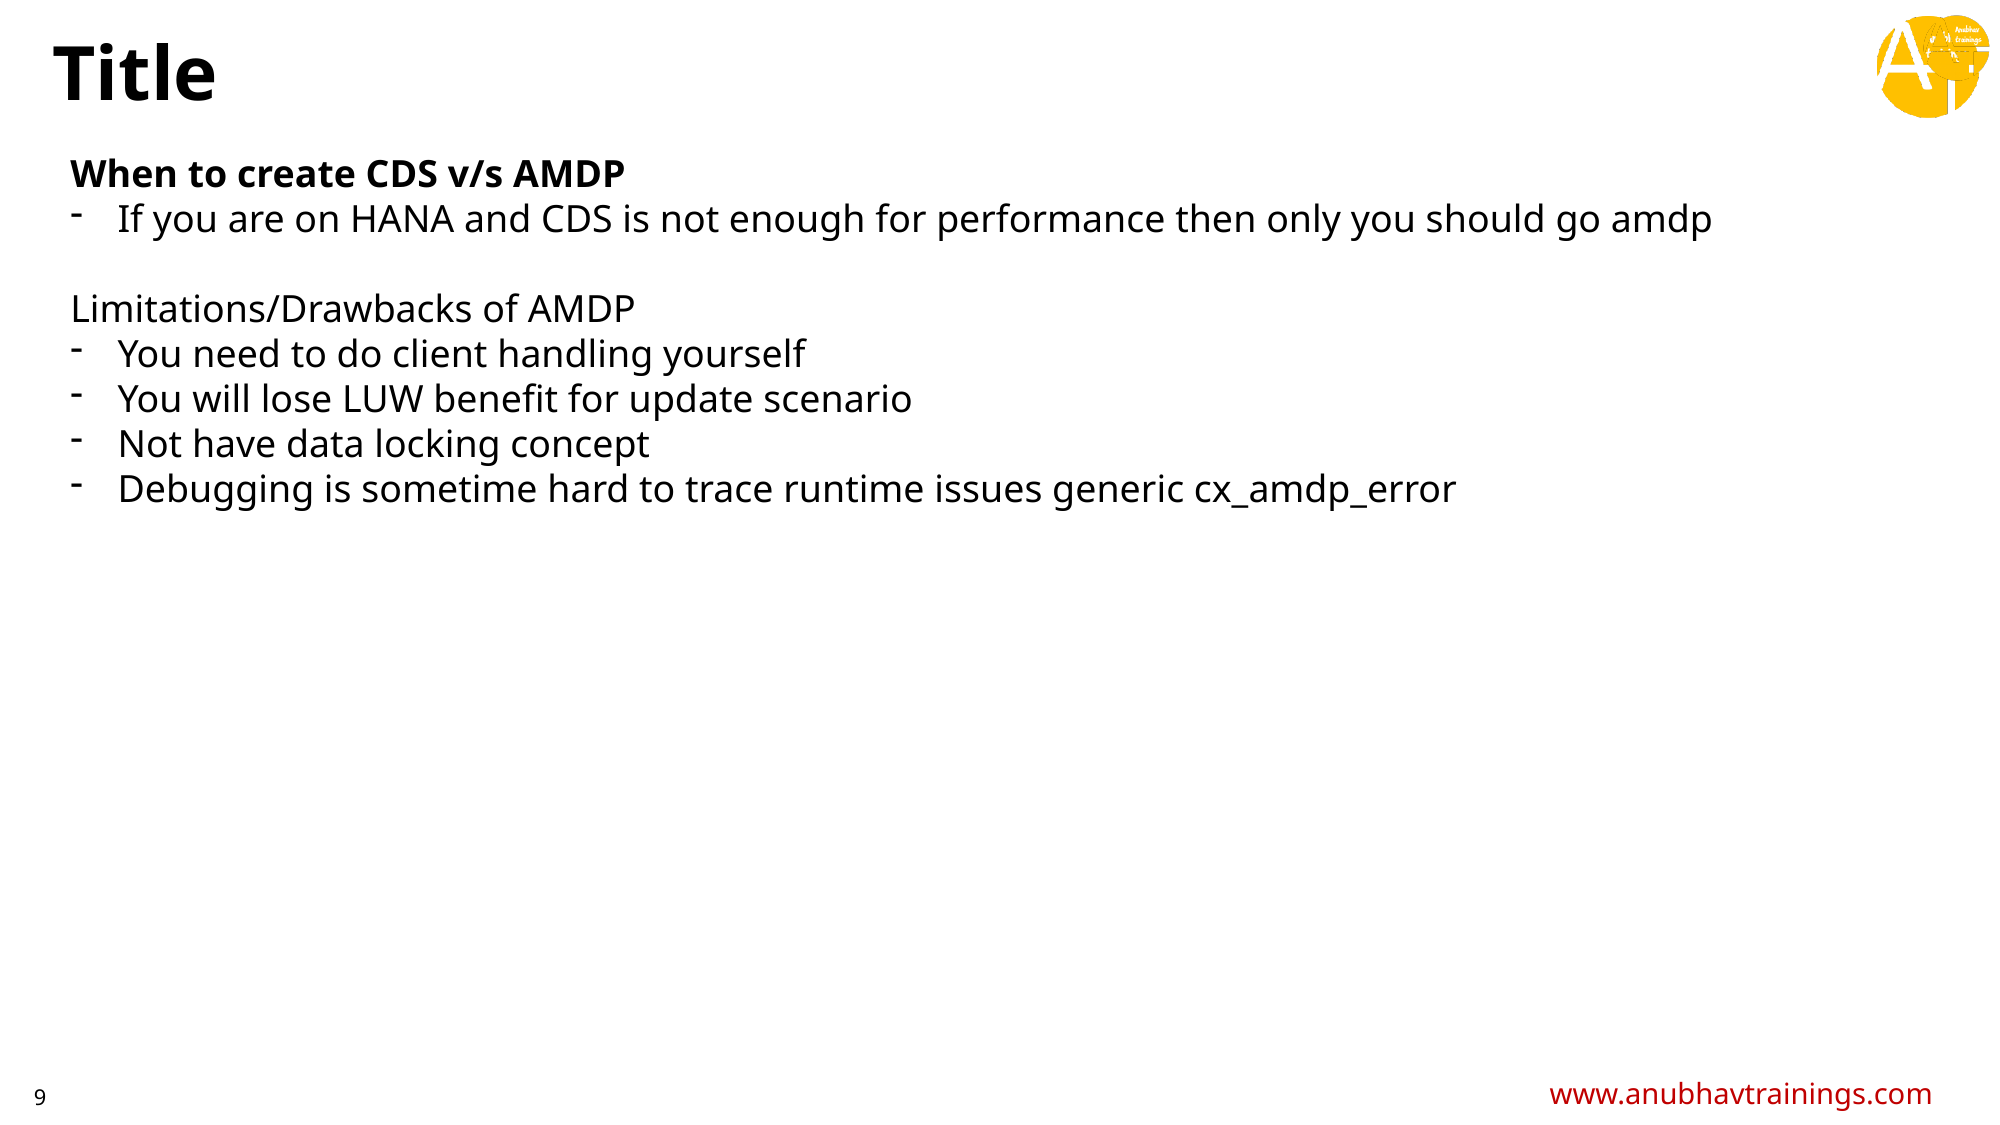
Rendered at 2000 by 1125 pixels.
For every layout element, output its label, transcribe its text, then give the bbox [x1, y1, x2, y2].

text_box 9 [19, 1075, 56, 1117]
text_box www.anubhavtrainings.com [1534, 1068, 2000, 1119]
text_box When to create CDS v/s AMDP If you are on HANA and CDS is not enough for performance then only you should go amdp Limitations/Drawbacks of AMDP You need to do client handling yourself You will lose LUW benefit for update scenario Not have data locking concept Debugging is sometime hard to trace runtime issues generic cx_amdp_error [55, 142, 1962, 518]
text_box Title [37, 28, 1847, 144]
picture [1866, 9, 1993, 126]
